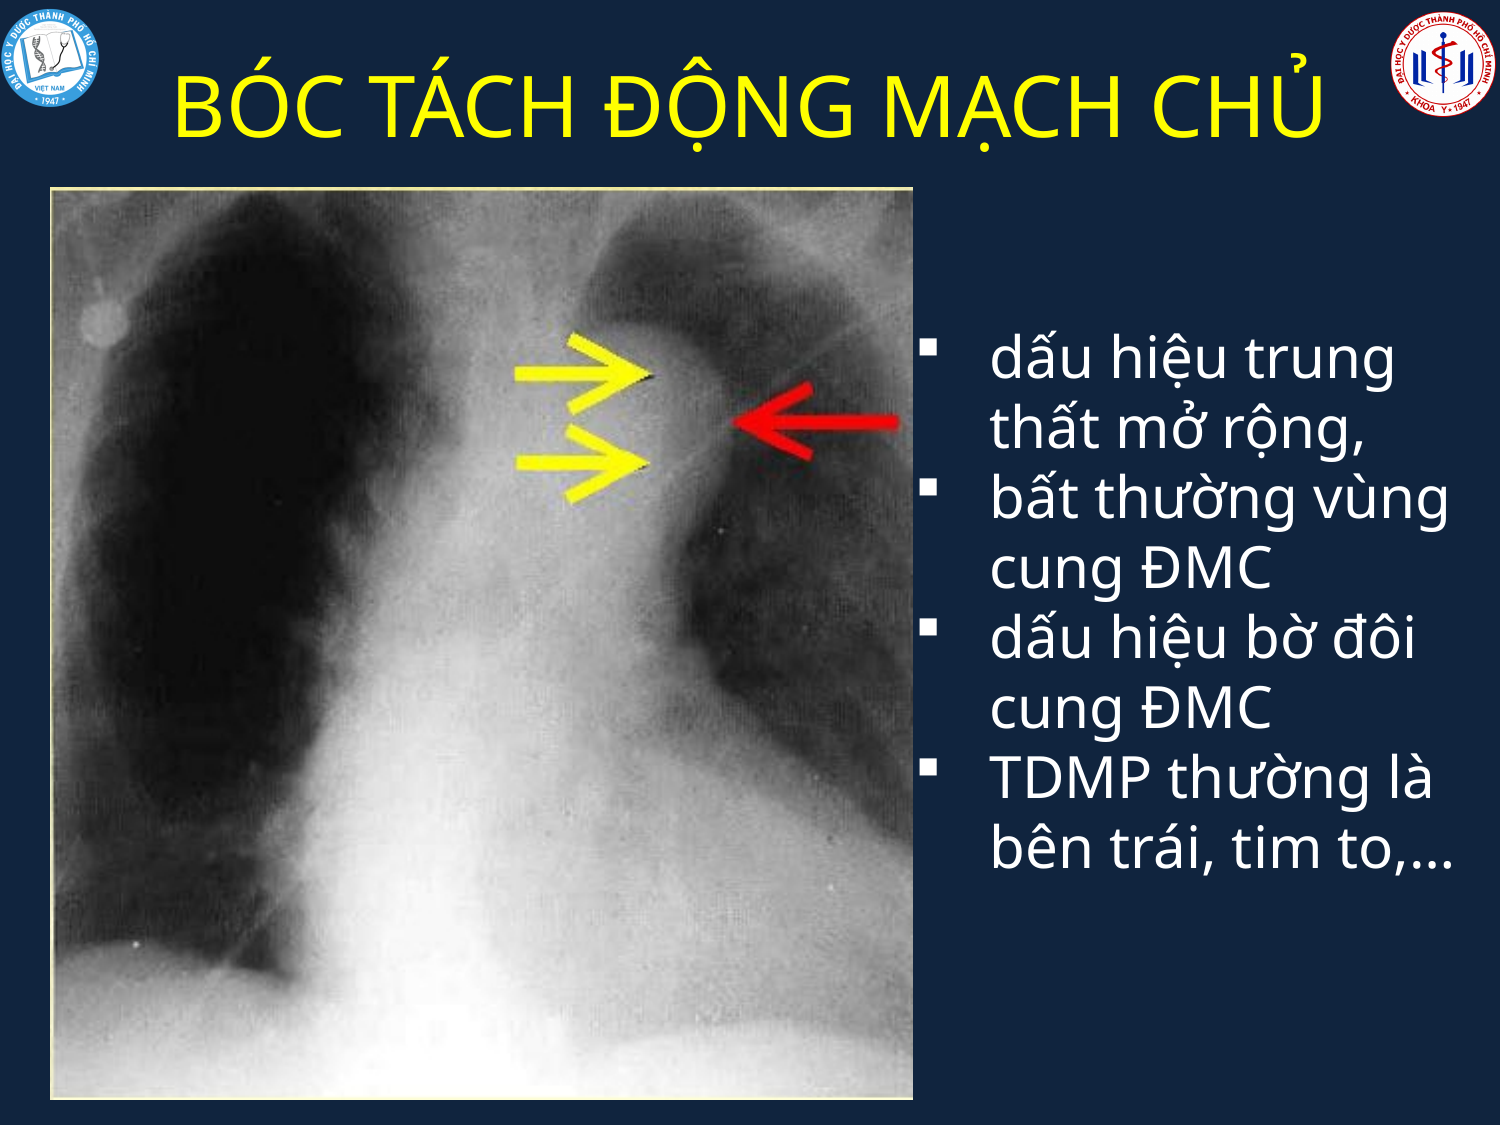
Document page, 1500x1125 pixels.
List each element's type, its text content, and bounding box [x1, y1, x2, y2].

picture [1390, 11, 1496, 117]
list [49, 187, 913, 1101]
title BÓC TÁCH ĐỘNG MẠCH CHỦ [75, 45, 1425, 163]
text_box dấu hiệu trung thất mở rộng, bất thường vùng cung ĐMC dấu hiệu bờ đôi cung ĐMC TDMP thường là bên trái, tim to,… [916, 312, 1488, 888]
picture [0, 7, 100, 108]
